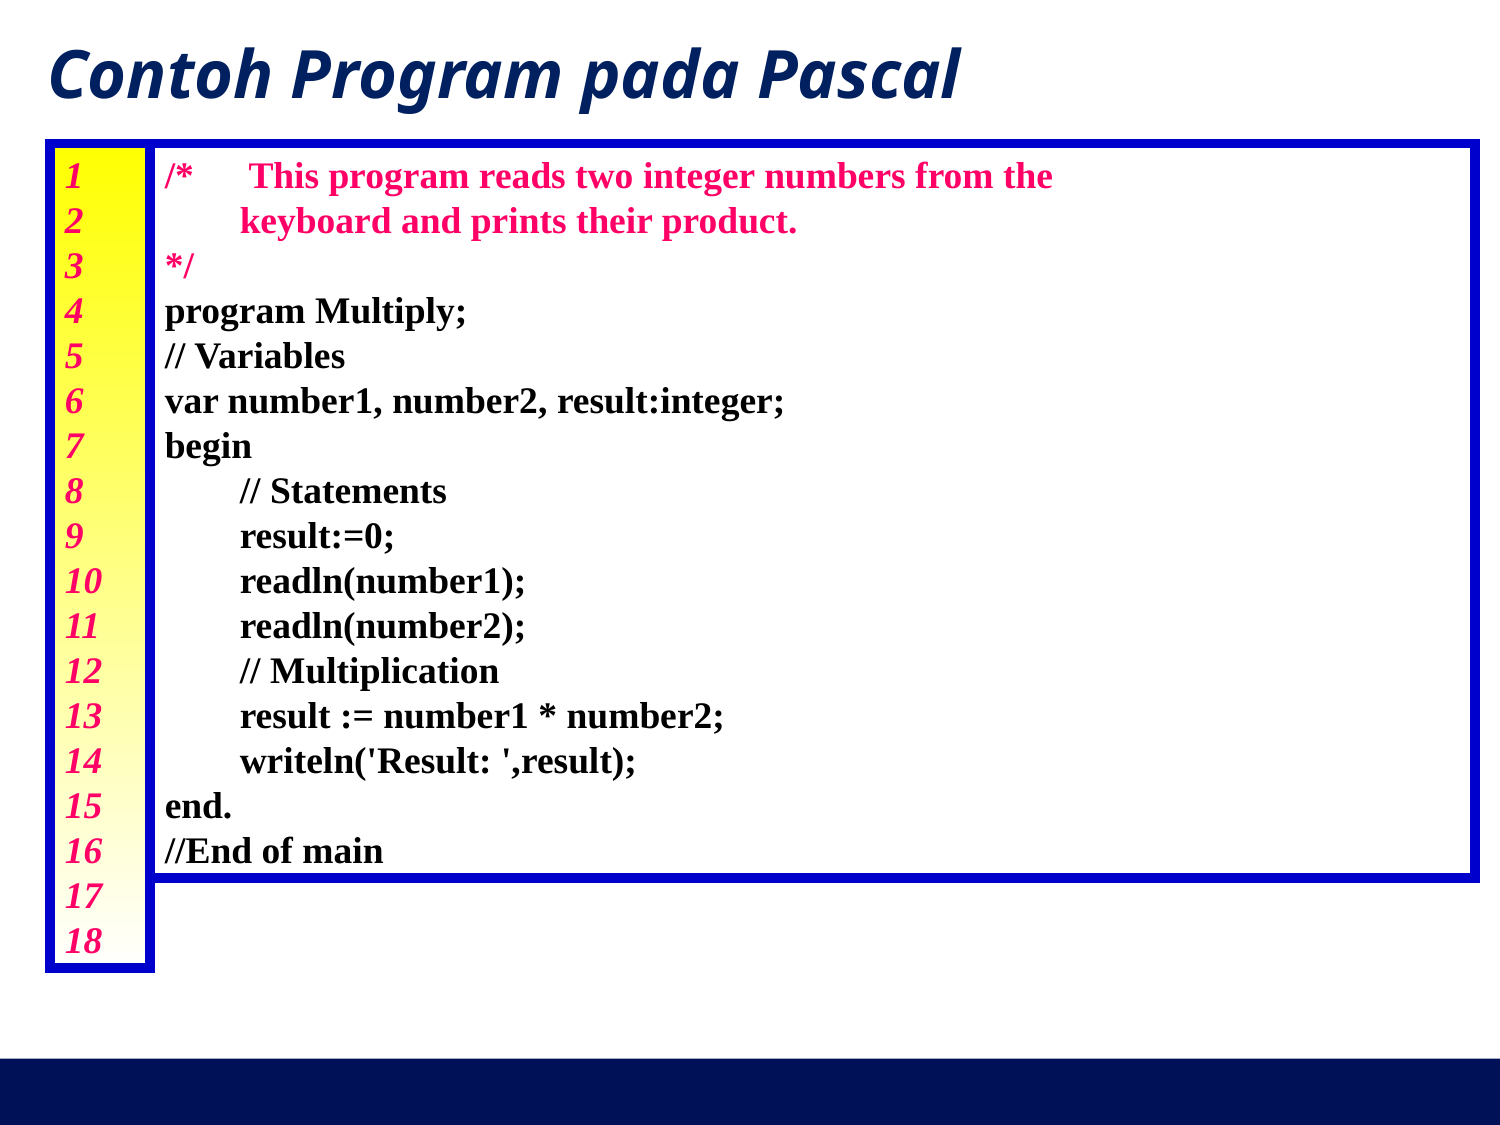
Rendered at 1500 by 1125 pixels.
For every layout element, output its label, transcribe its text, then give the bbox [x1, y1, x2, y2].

text_box Contoh Program pada Pascal [32, 24, 1400, 120]
text_box /* This program reads two integer numbers from the keyboard and prints their product. */ program Multiply; // Variables var number1, number2, result:integer; begin // Statements result:=0; readln(number1); readln(number2); // Multiplication result := number1 * number2; writeln('Result: ',result); end. //End of main [150, 143, 1475, 879]
text_box 1 2 3 4 5 6 7 8 9 10 11 12 13 14 15 16 17 18 [50, 143, 150, 969]
